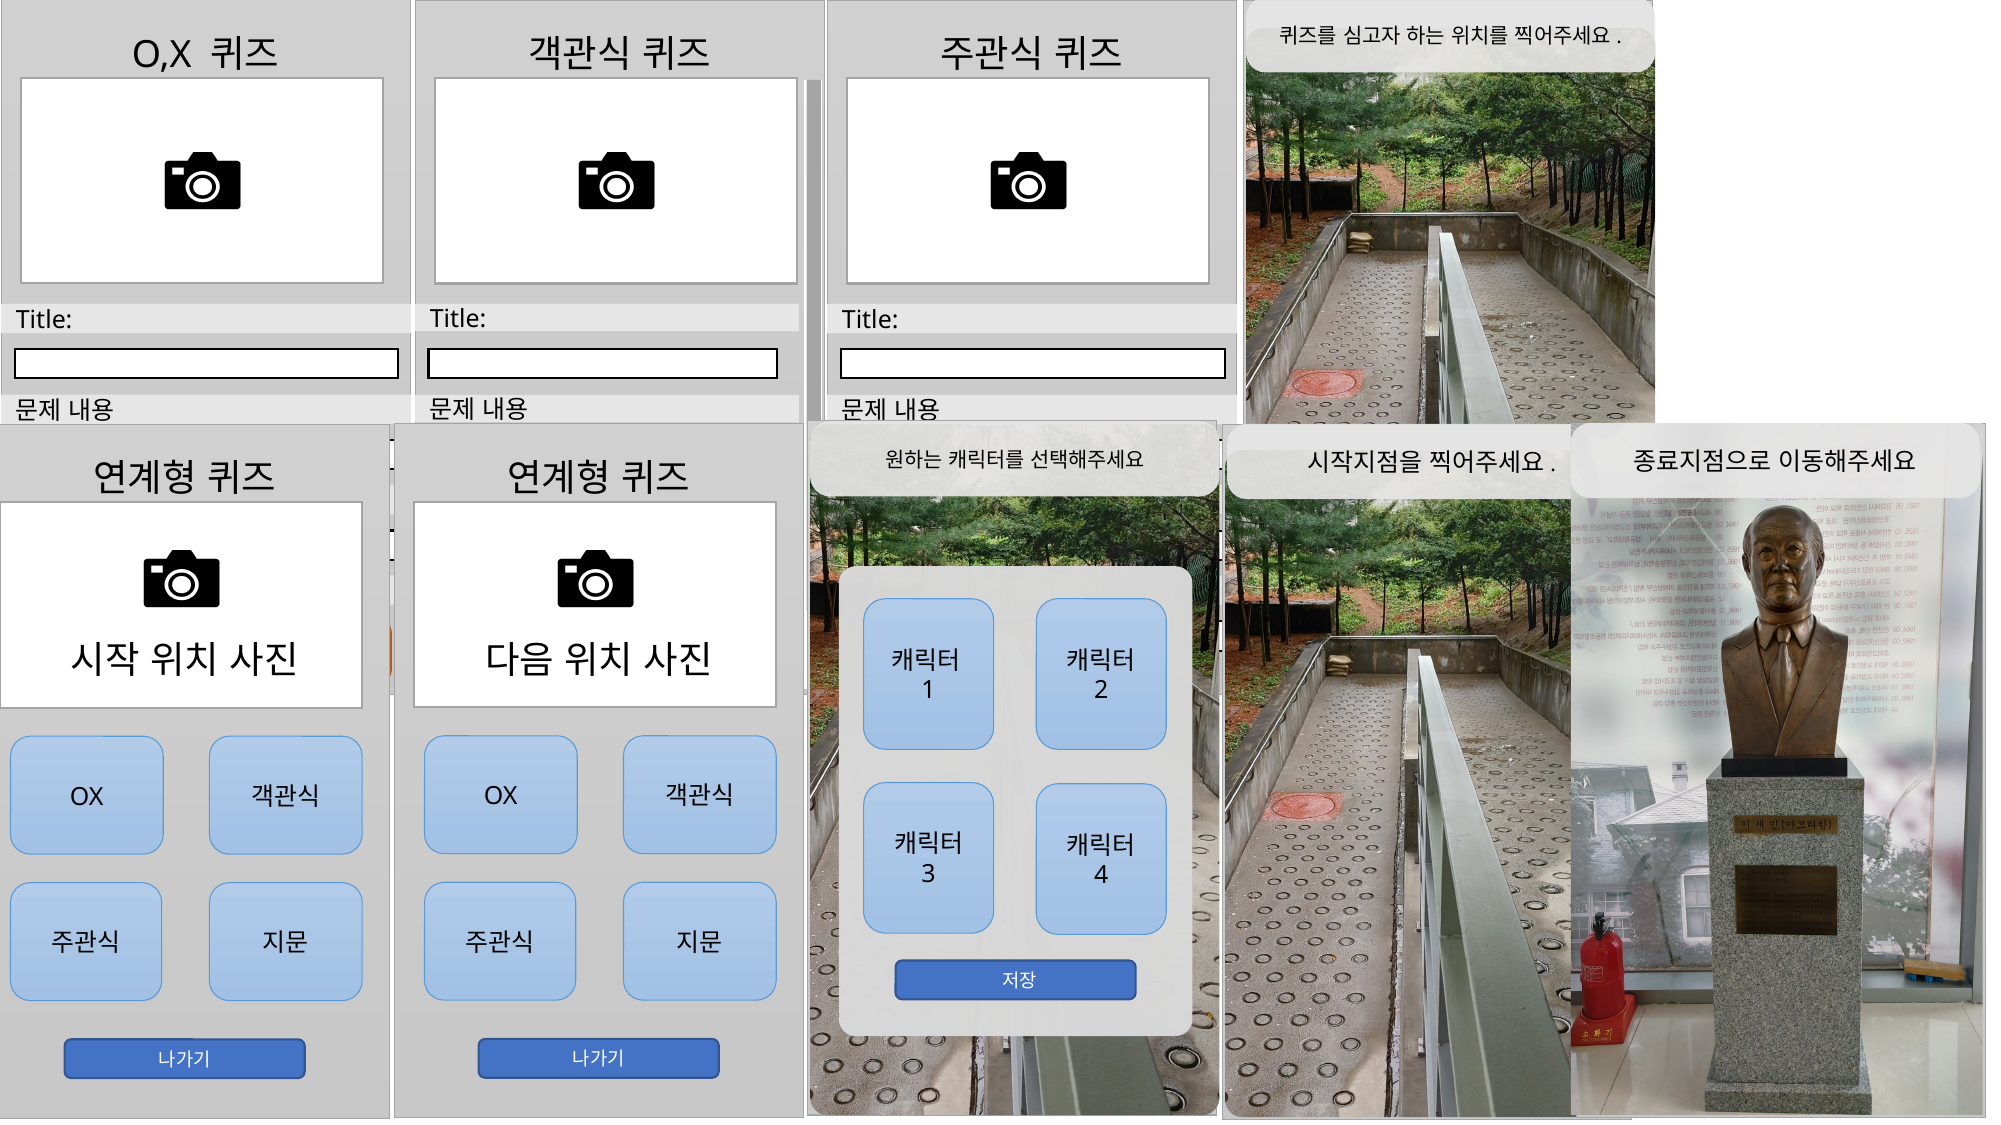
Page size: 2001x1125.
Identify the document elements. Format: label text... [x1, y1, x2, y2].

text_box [394, 423, 804, 1118]
text_box [1222, 989, 1632, 1120]
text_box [827, 0, 1237, 565]
text_box 퀴즈를 심고자 하는 위치를 찍어주세요. [1244, 0, 1657, 74]
text_box 저장 [894, 975, 1137, 1001]
text_box [1243, 0, 1252, 156]
text_box [1576, 976, 1986, 1118]
picture [669, 60, 2000, 1118]
text_box [837, 975, 1194, 1038]
text_box 종료지점으로 이동해주세요 [1785, 421, 1981, 500]
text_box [1, 0, 411, 695]
text_box [807, 975, 826, 1116]
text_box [0, 424, 390, 1119]
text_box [415, 0, 825, 565]
text_box [1203, 1109, 1217, 1116]
